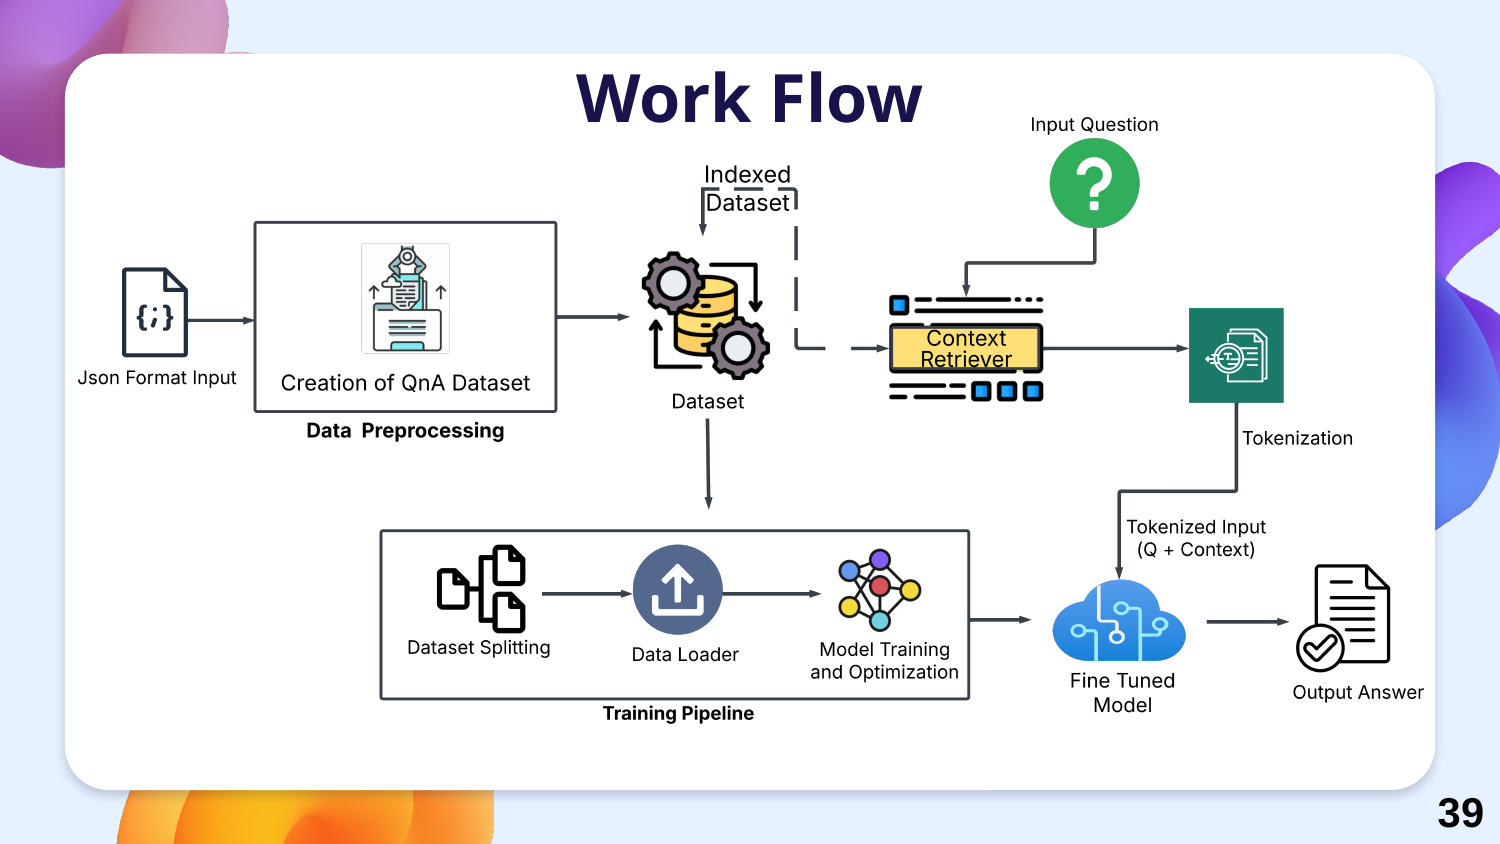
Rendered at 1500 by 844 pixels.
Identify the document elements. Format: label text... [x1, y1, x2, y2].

title Work Flow [117, 40, 1382, 94]
text_box 39 [1422, 778, 1500, 844]
picture [0, 0, 1500, 748]
picture [116, 791, 494, 844]
